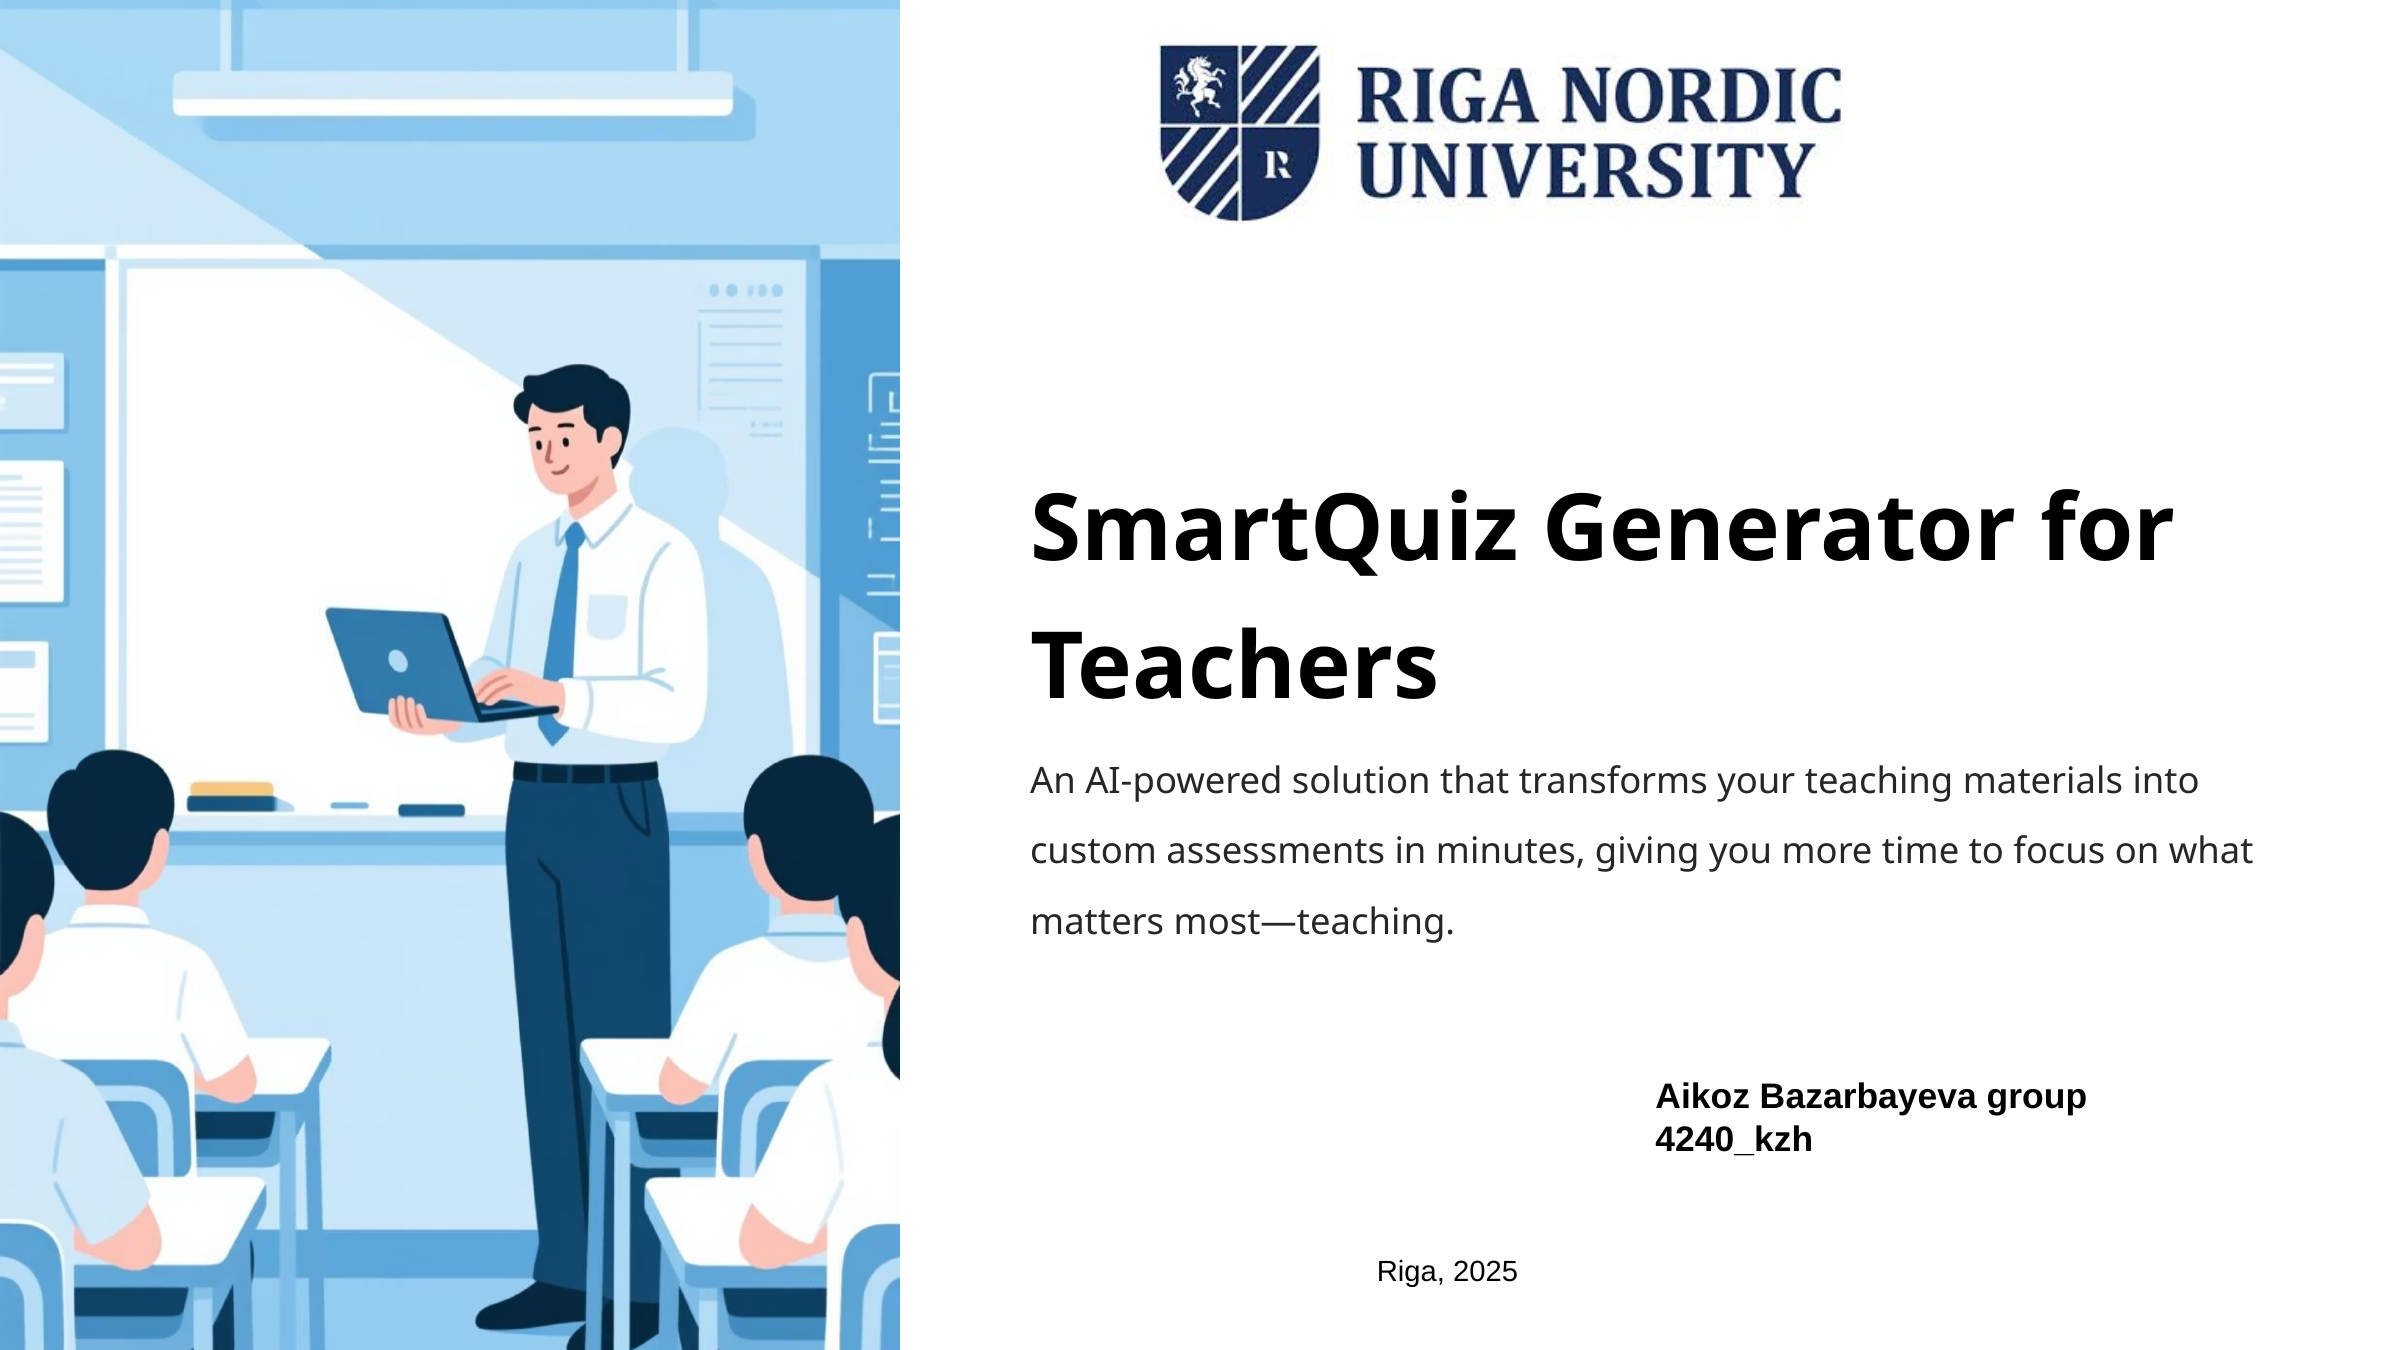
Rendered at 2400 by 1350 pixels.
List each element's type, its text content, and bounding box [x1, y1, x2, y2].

text_box Riga, 2025 [1361, 1237, 1735, 1323]
picture [1157, 43, 1845, 224]
text_box An AI-powered solution that transforms your teaching materials into custom assessments in minutes, giving you more time to focus on what matters most—teaching. [1030, 729, 2270, 909]
text_box SmartQuiz Generator for Teachers [1030, 441, 2270, 674]
picture [0, 0, 901, 1350]
text_box Aikoz Bazarbayeva group 4240_kzh [1640, 1058, 2270, 1144]
